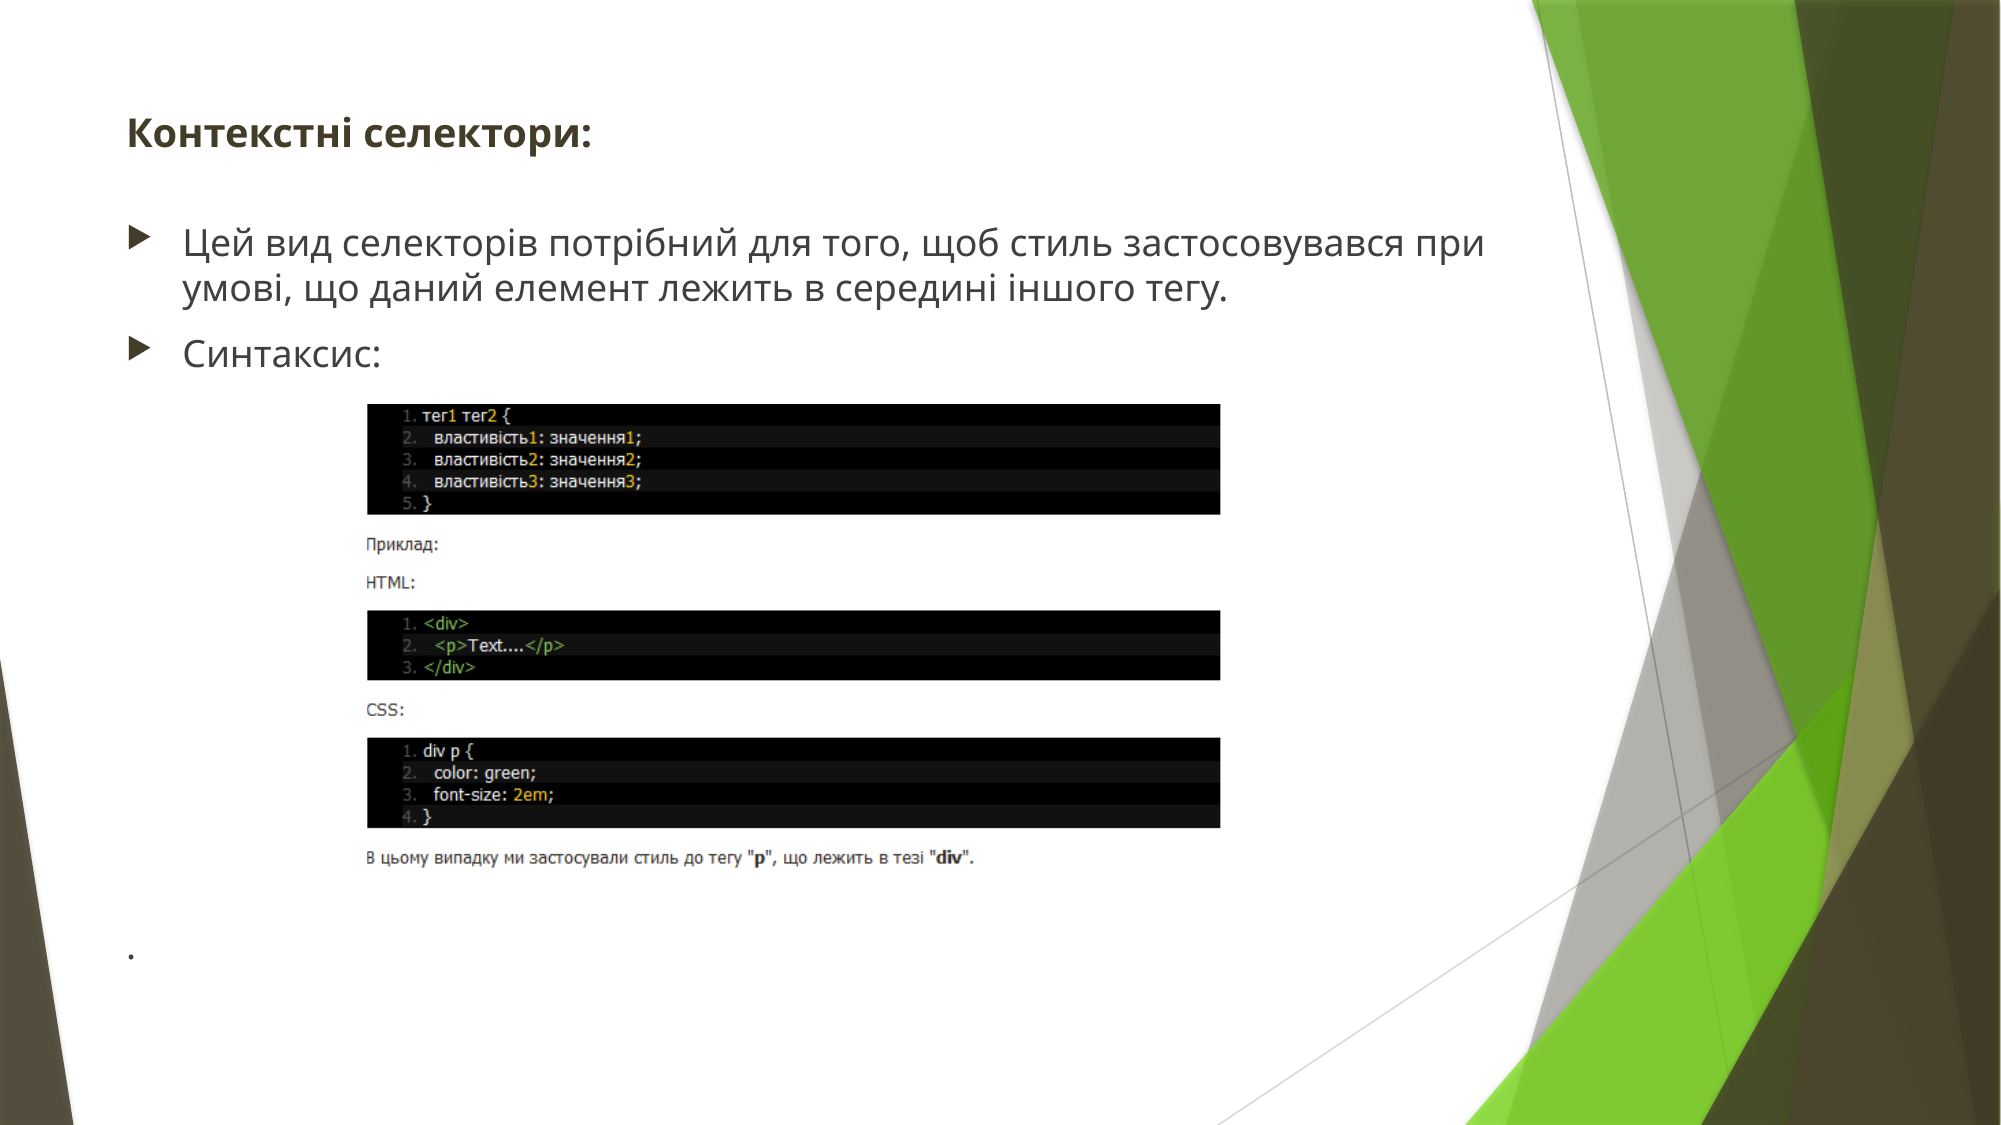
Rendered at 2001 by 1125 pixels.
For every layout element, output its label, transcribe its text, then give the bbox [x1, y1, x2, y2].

picture [366, 403, 1221, 881]
title Контекстні селектори: [111, 99, 1522, 211]
list Цей вид селекторів потрібний для того, щоб стиль застосовувався при умові, що даний елемент лежить в середині іншого тегу. Синтаксис: . [111, 211, 1522, 1057]
